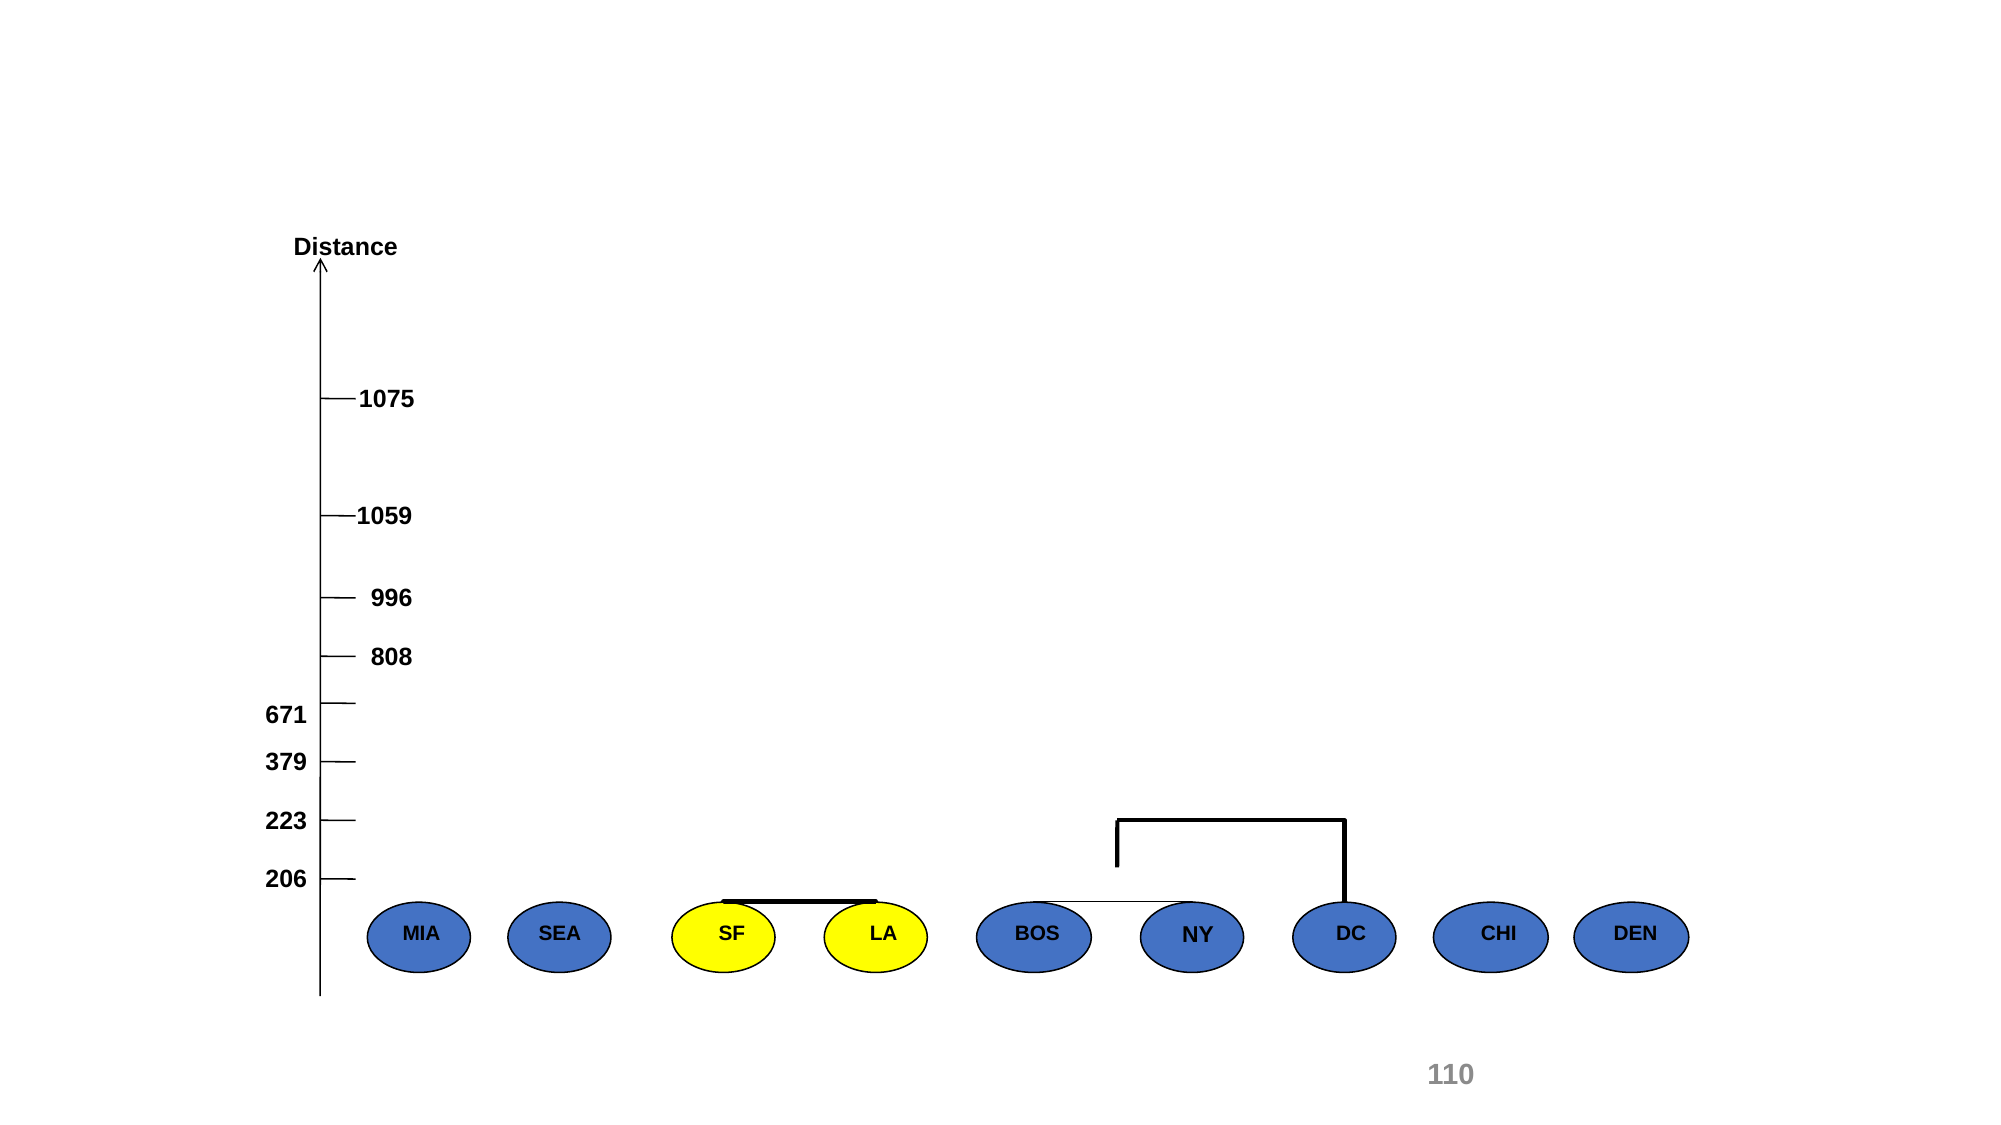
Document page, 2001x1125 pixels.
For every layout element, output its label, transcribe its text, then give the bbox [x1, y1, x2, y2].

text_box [1189, 747, 1272, 975]
text_box 996 [355, 574, 428, 619]
text_box NY [1140, 903, 1189, 973]
slide_number 110 [1412, 1042, 1863, 1103]
text_box BOS [976, 902, 1092, 973]
text_box DC [1292, 902, 1396, 973]
text_box MIA [367, 902, 471, 973]
text_box 1059 [341, 492, 428, 537]
text_box Distance [278, 222, 413, 268]
text_box SF [671, 902, 776, 973]
text_box 671 [250, 691, 323, 737]
text_box 206 [250, 855, 323, 901]
text_box 223 [250, 796, 323, 842]
text_box SEA [507, 902, 611, 973]
text_box LA [824, 902, 928, 973]
text_box 1075 [343, 375, 430, 420]
text_box 379 [250, 738, 323, 783]
text_box DEN [1573, 902, 1689, 973]
text_box CHI [1433, 902, 1549, 973]
text_box 808 [355, 632, 428, 678]
